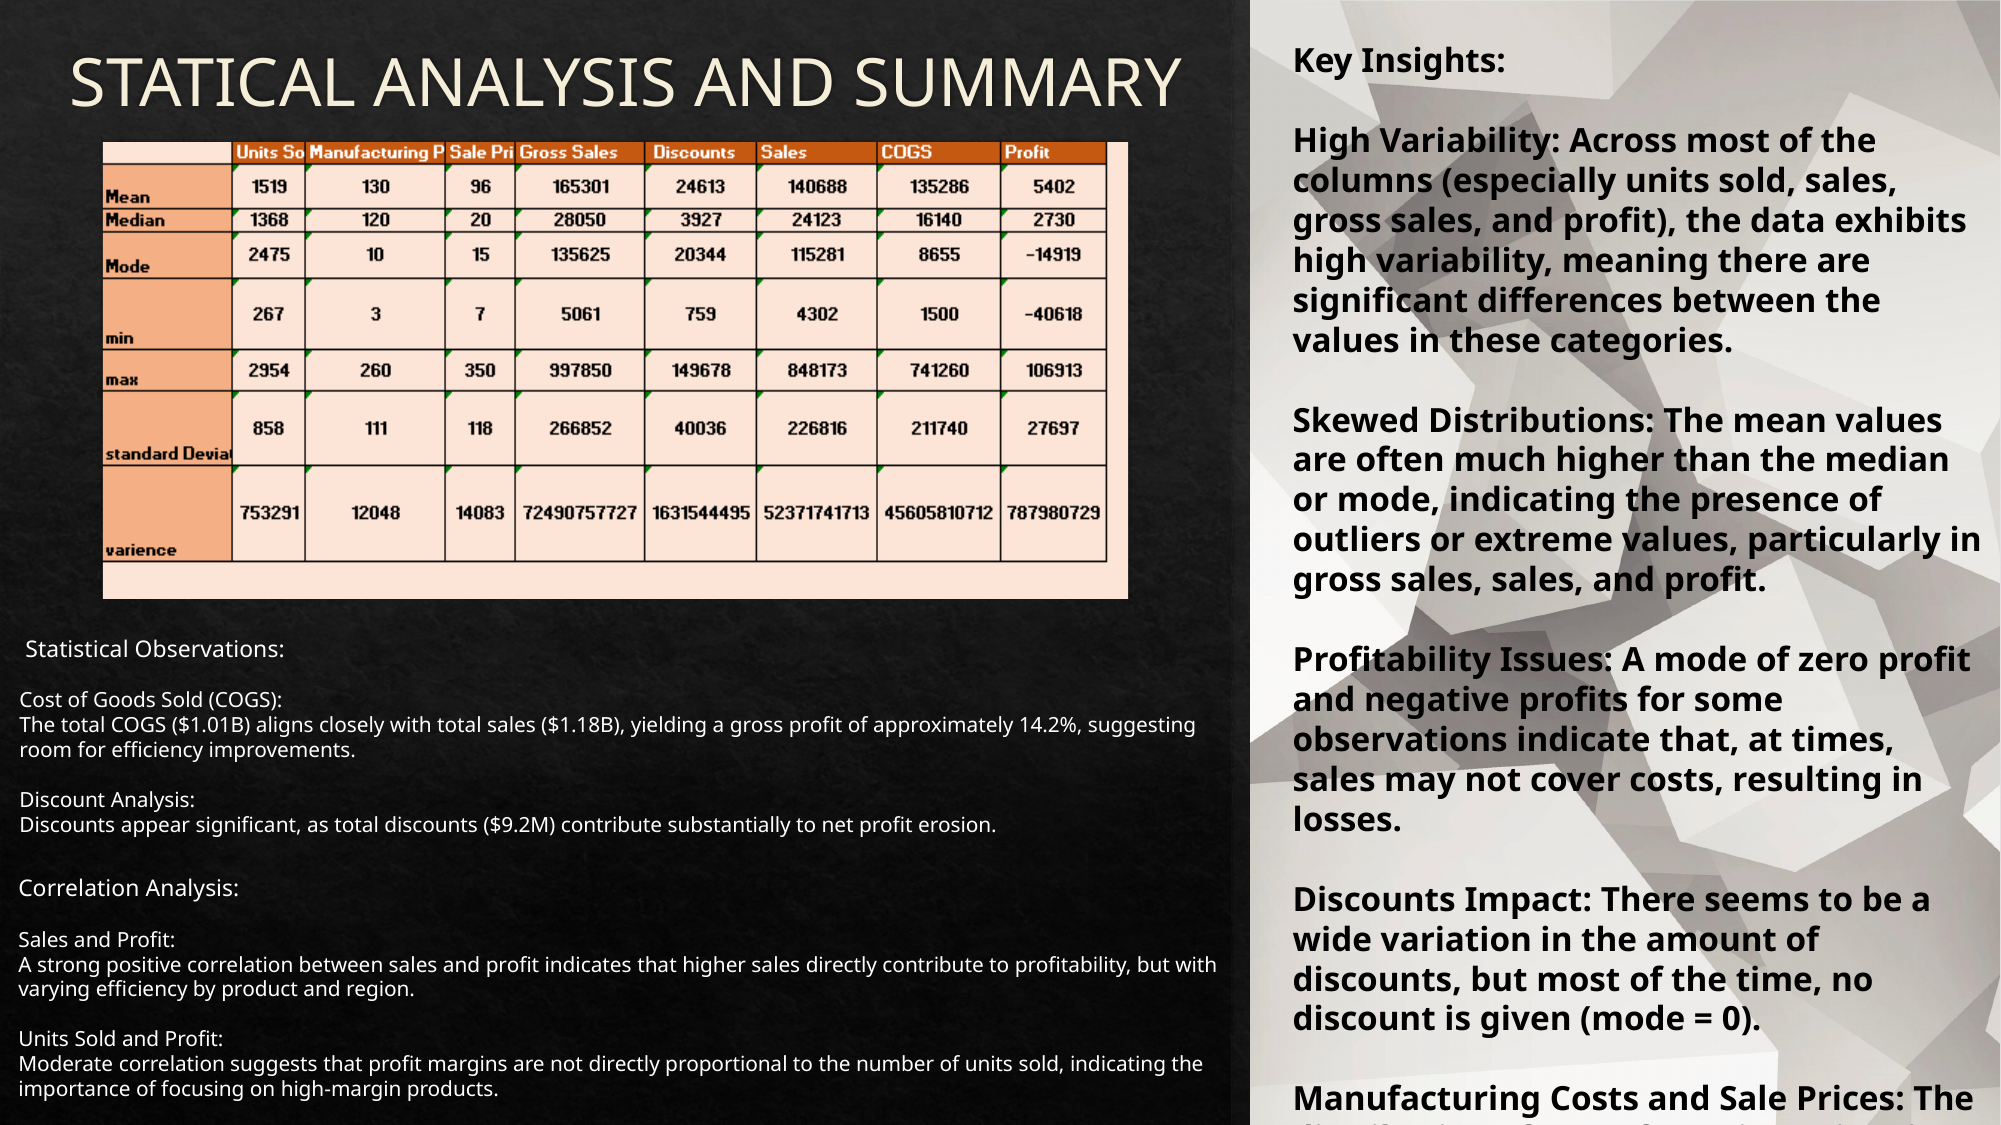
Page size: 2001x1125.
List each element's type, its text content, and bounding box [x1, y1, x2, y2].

picture [1230, 0, 2000, 1125]
text_box [0, 0, 1225, 1125]
title STATICAL ANALYSIS AND SUMMARY [36, 16, 1217, 154]
text_box Correlation Analysis: Sales and Profit: A strong positive correlation between sales and profit indicates that higher sales directly contribute to profitability, but with varying efficiency by product and region. Units Sold and Profit: Moderate correlation suggests that profit margins are not directly proportional to the number of units sold, indicating the importance of focusing on high-margin products. [3, 866, 1222, 1109]
text_box Statistical Observations: Cost of Goods Sold (COGS): The total COGS ($1.01B) aligns closely with total sales ($1.18B), yielding a gross profit of approximately 14.2%, suggesting room for efficiency improvements. Discount Analysis: Discounts appear significant, as total discounts ($9.2M) contribute substantially to net profit erosion. [4, 626, 1222, 866]
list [102, 142, 1129, 599]
